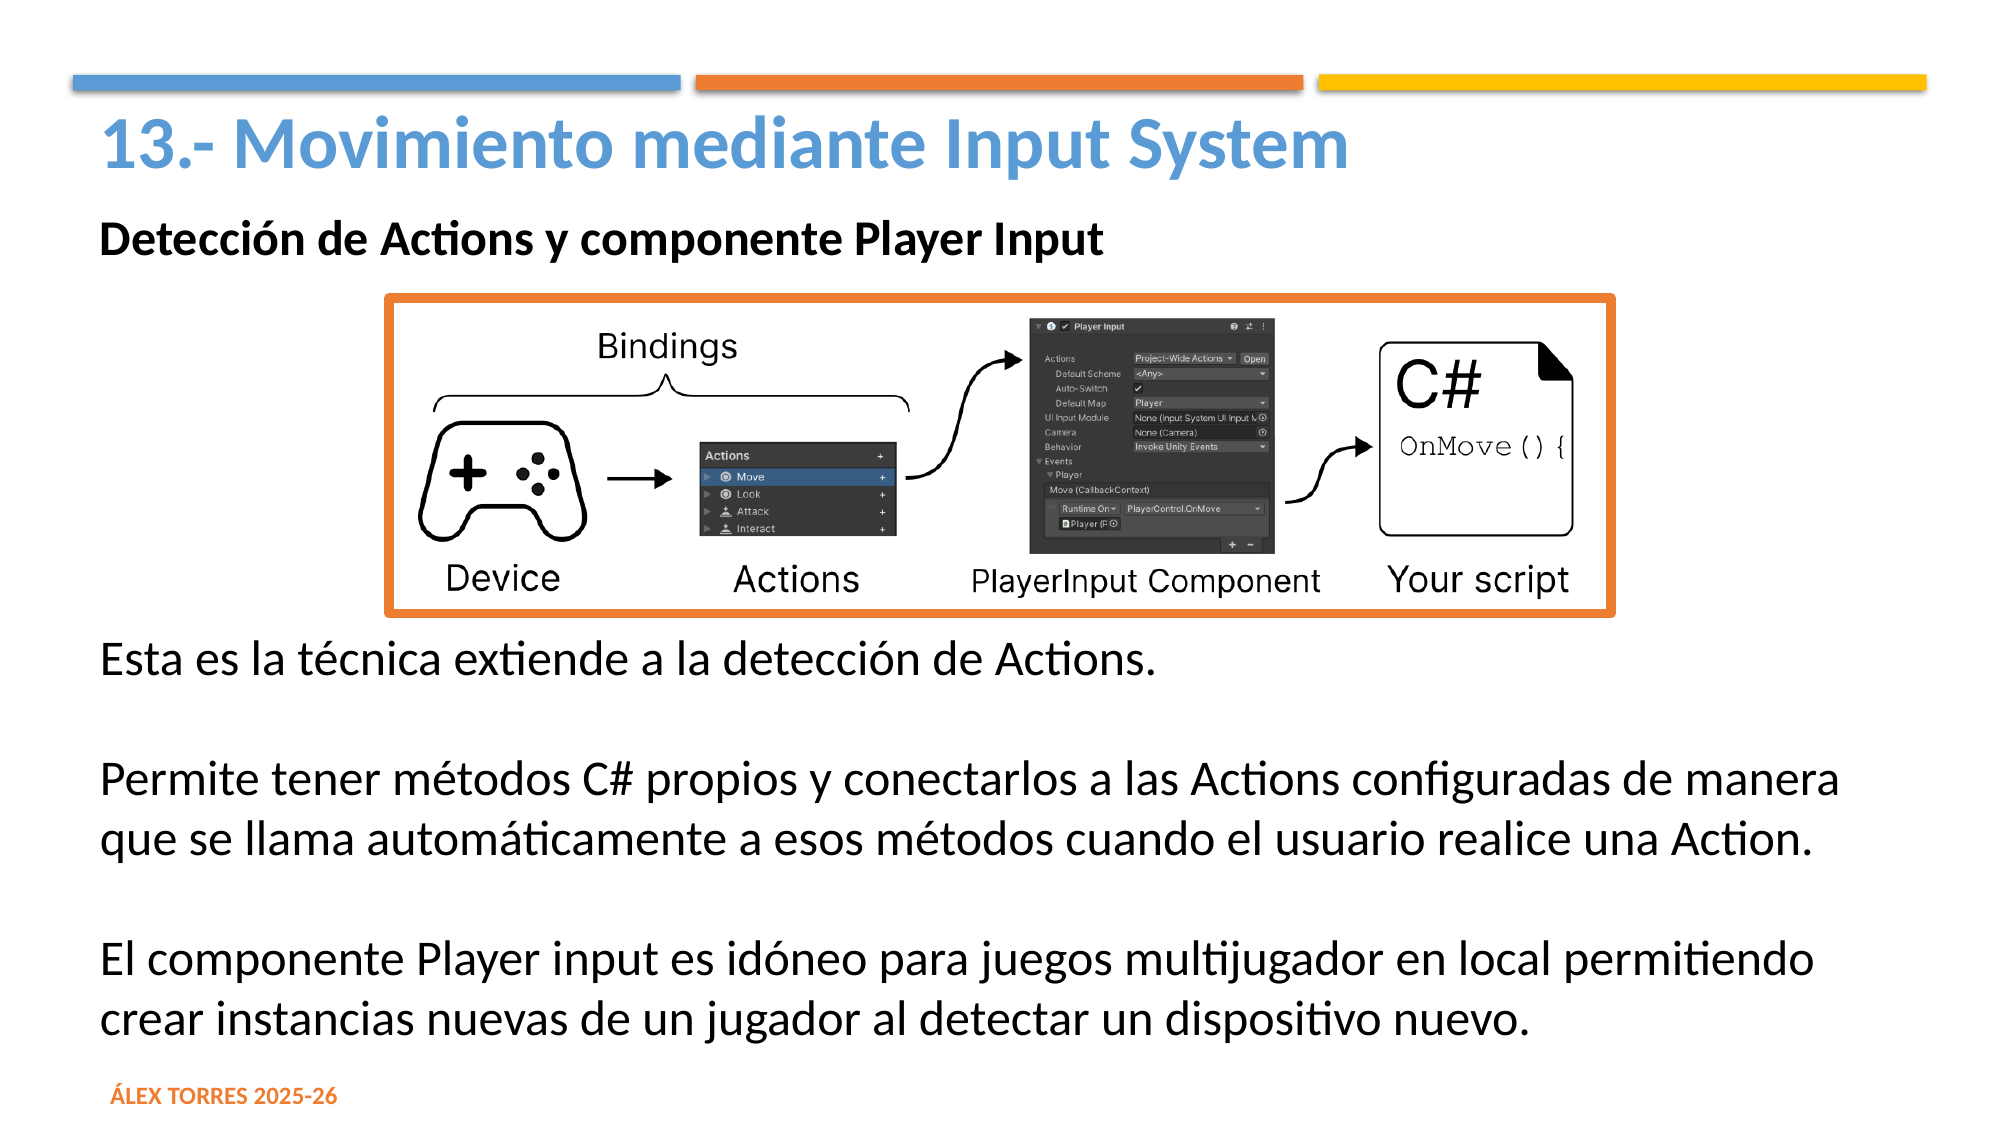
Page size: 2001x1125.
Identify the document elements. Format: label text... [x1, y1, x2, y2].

picture [393, 302, 1607, 610]
text_box 13.- Movimiento mediante Input System [85, 78, 1915, 188]
text_box Detección de Actions y componente Player Input Esta es la técnica extiende a la detección de Actions. Permite tener métodos C# propios y conectarlos a las Actions configuradas de manera que se llama automáticamente a esos métodos cuando el usuario realice una Action. El componente Player input es idóneo para juegos multijugador en local permitiendo crear instancias nuevas de un jugador al detectar un dispositivo nuevo. [85, 190, 1915, 1074]
